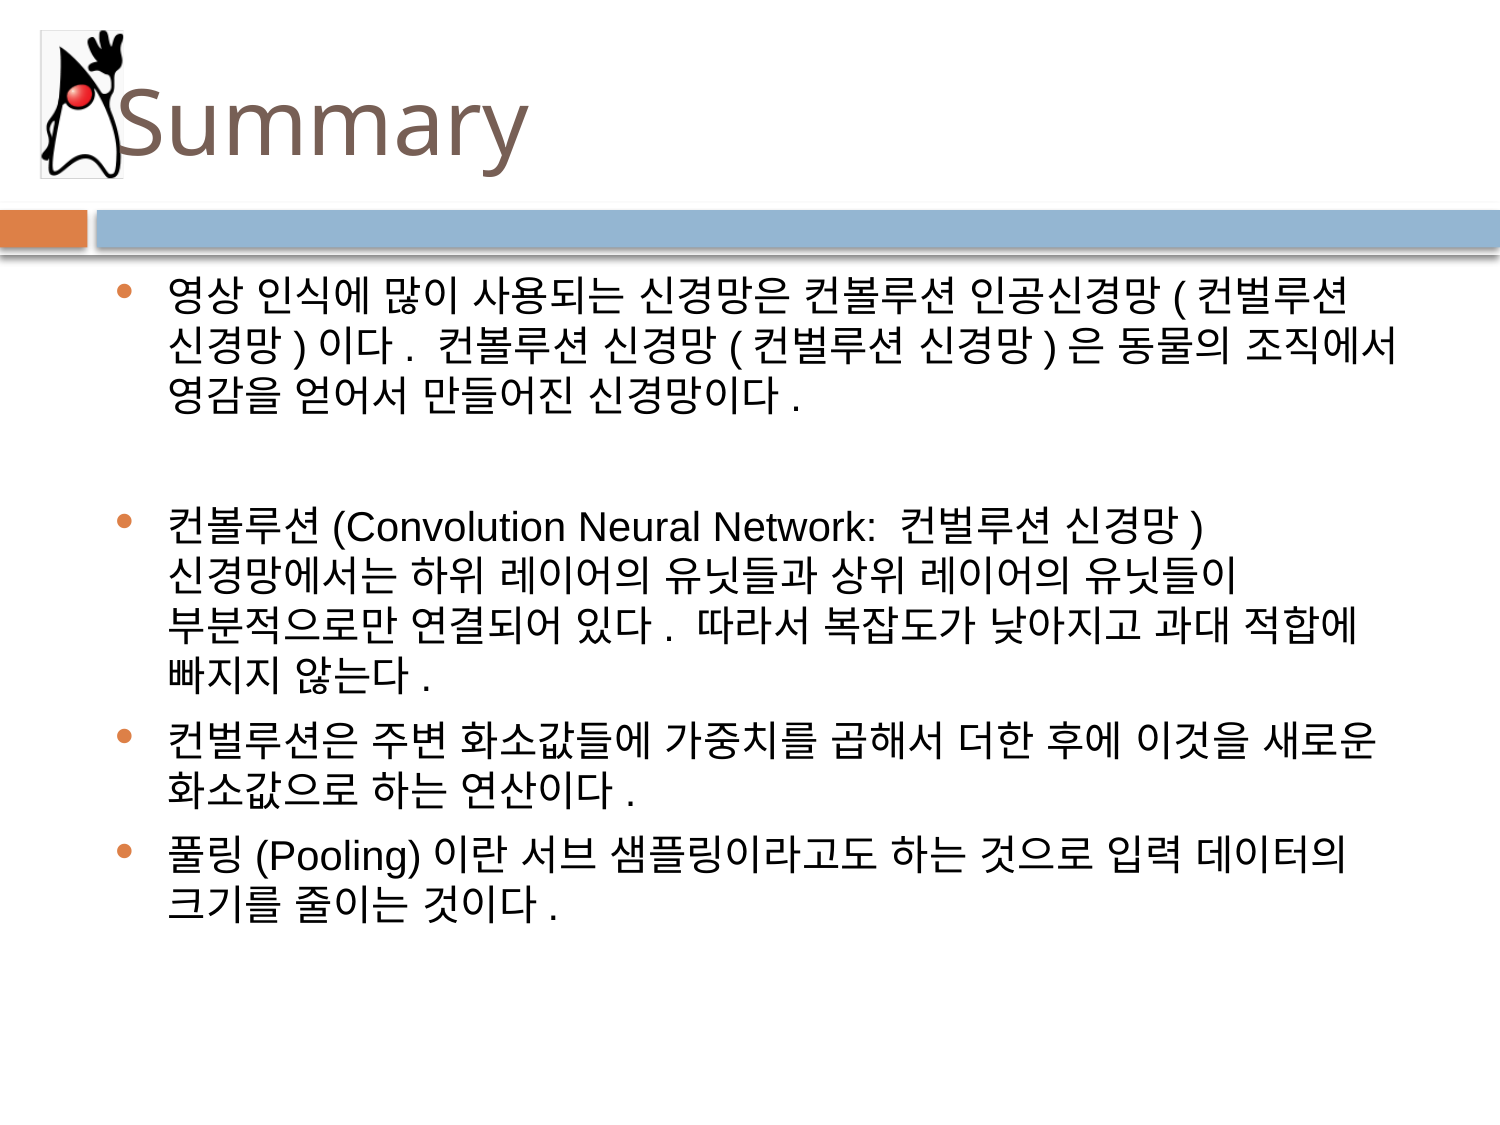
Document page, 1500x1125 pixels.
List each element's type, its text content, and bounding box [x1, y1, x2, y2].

list 영상 인식에 많이 사용되는 신경망은 컨볼루션 인공신경망(컨벌루션 신경망)이다. 컨볼루션 신경망(컨벌루션 신경망)은 동물의 조직에서 영감을 얻어서 만들어진 신경망이다. 컨볼루션(Convolution Neural Network: 컨벌루션 신경망) 신경망에서는 하위 레이어의 유닛들과 상위 레이어의 유닛들이 부분적으로만 연결되어 있다. 따라서 복잡도가 낮아지고 과대 적합에 빠지지 않는다. 컨벌루션은 주변 화소값들에 가중치를 곱해서 더한 후에 이것을 새로운 화소값으로 하는 연산이다. 풀링(Pooling)이란 서브 샘플링이라고도 하는 것으로 입력 데이터의 크기를 줄이는 것이다. [100, 262, 1438, 1000]
title Summary [100, 37, 1438, 200]
picture [39, 30, 124, 179]
